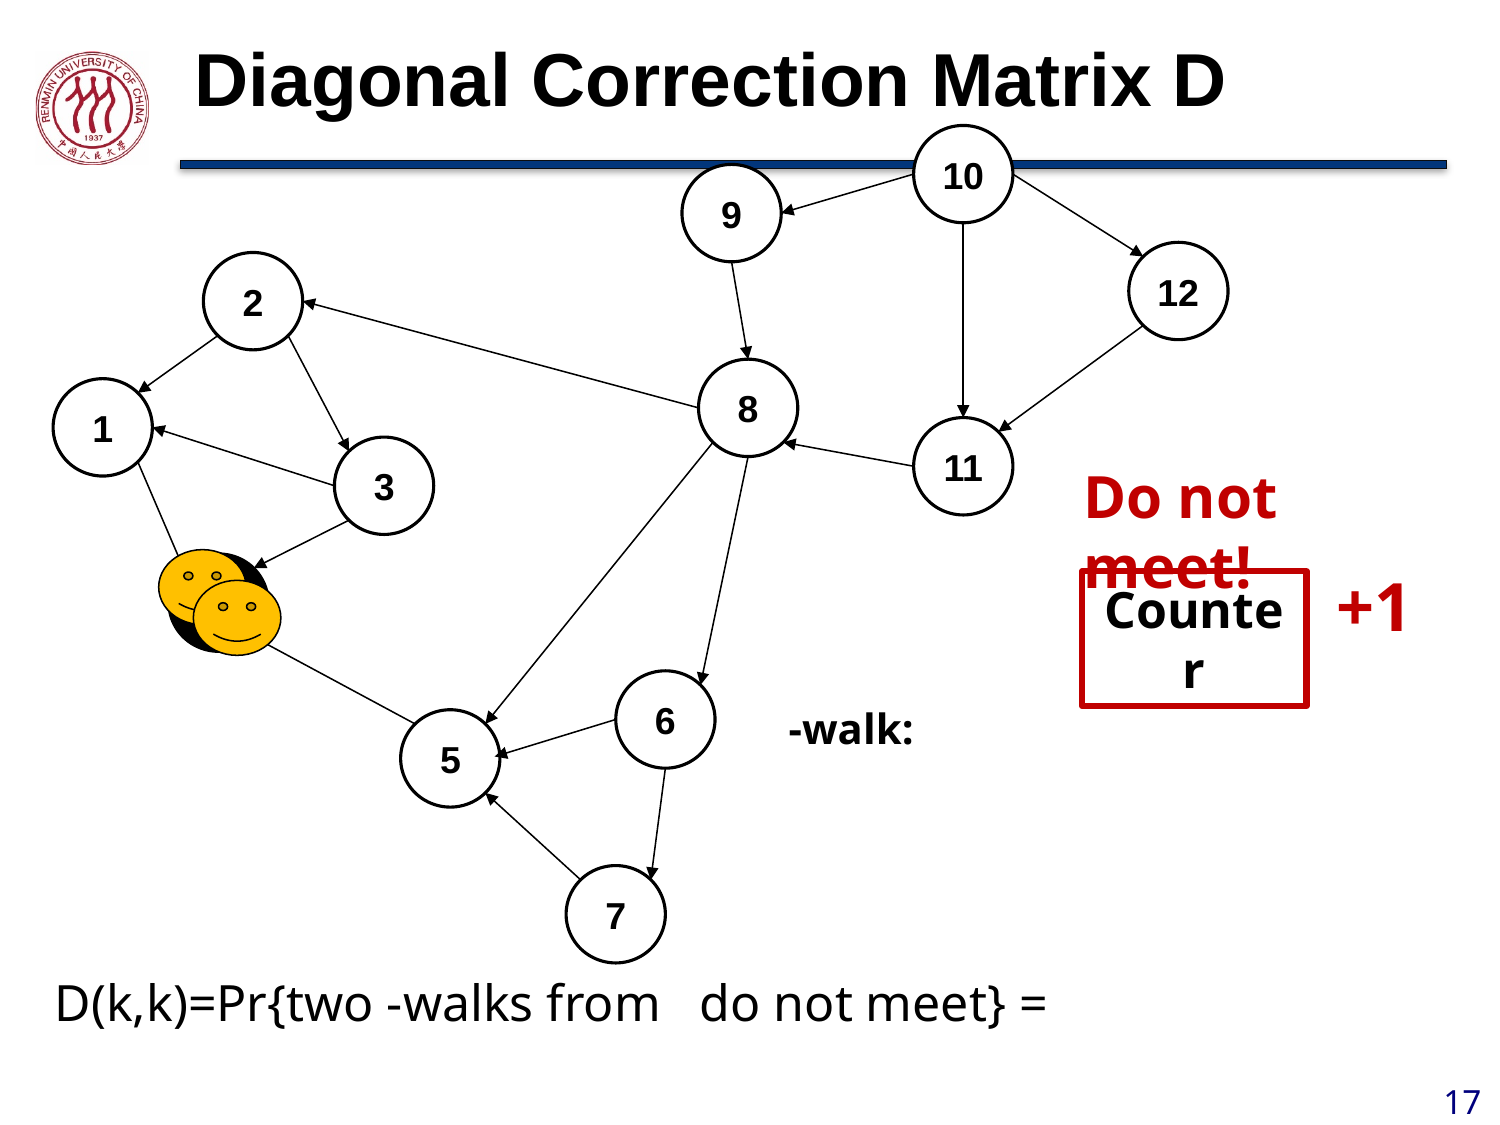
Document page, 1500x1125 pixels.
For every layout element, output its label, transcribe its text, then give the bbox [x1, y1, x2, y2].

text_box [52, 125, 1229, 964]
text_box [731, 261, 749, 360]
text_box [650, 767, 666, 881]
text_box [137, 461, 184, 569]
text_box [494, 719, 616, 757]
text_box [485, 441, 714, 725]
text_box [152, 427, 335, 486]
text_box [782, 441, 914, 467]
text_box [302, 300, 699, 409]
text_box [287, 335, 350, 452]
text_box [1012, 173, 1144, 257]
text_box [998, 325, 1144, 433]
text_box Do not meet! [1232, 453, 1459, 608]
text_box +1 [1321, 557, 1428, 653]
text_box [485, 792, 581, 880]
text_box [253, 636, 416, 725]
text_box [253, 519, 350, 569]
text_box Counter [1232, 571, 1307, 707]
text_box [137, 335, 219, 394]
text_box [700, 456, 749, 686]
picture [35, 51, 149, 165]
title Diagonal Correction Matrix D [179, 0, 1318, 170]
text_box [780, 173, 914, 214]
